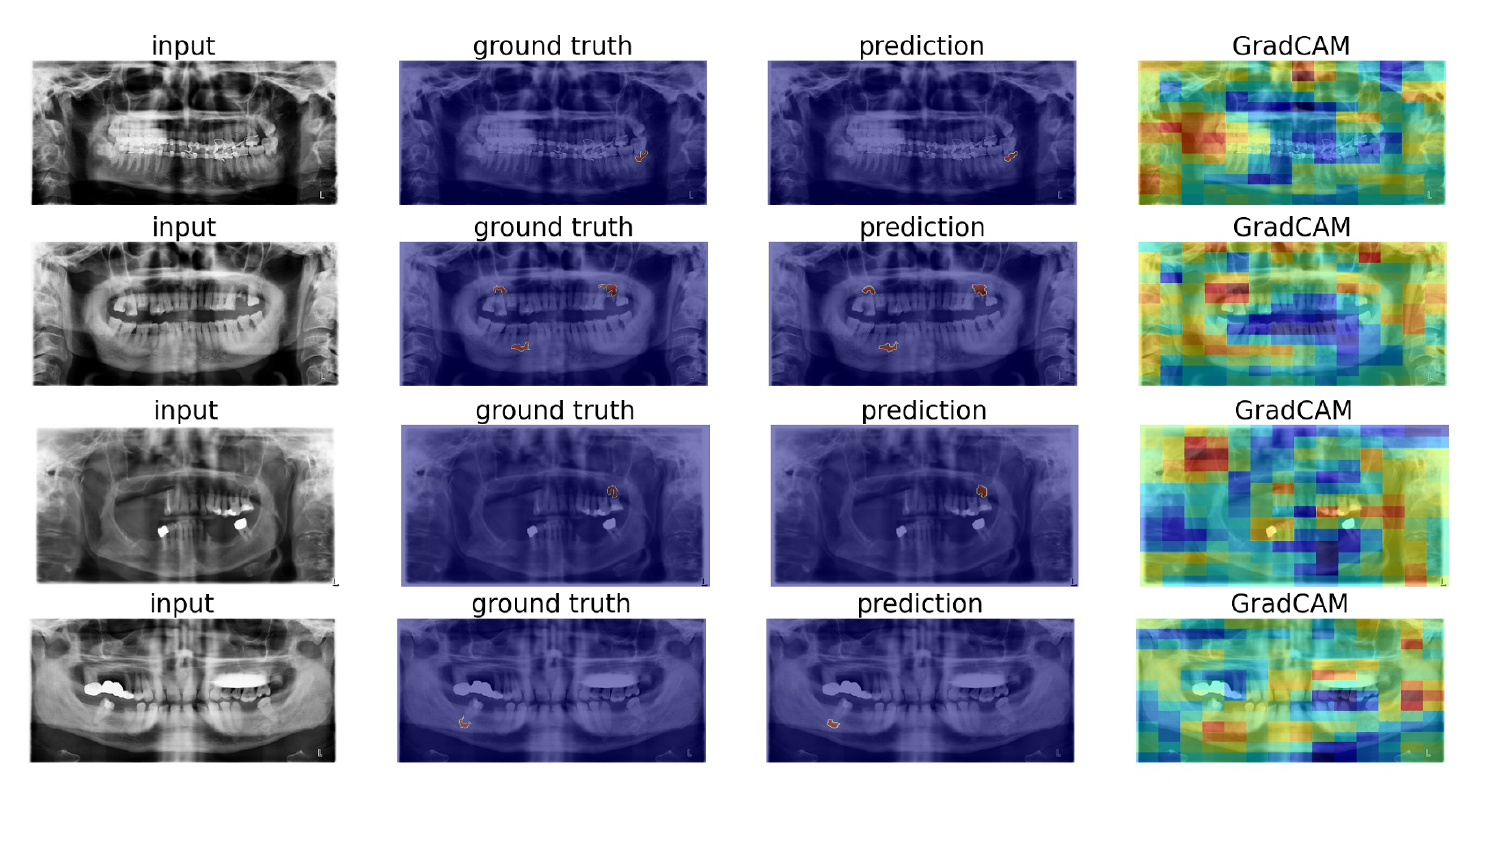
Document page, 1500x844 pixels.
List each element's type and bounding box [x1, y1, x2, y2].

picture [24, 24, 1476, 789]
